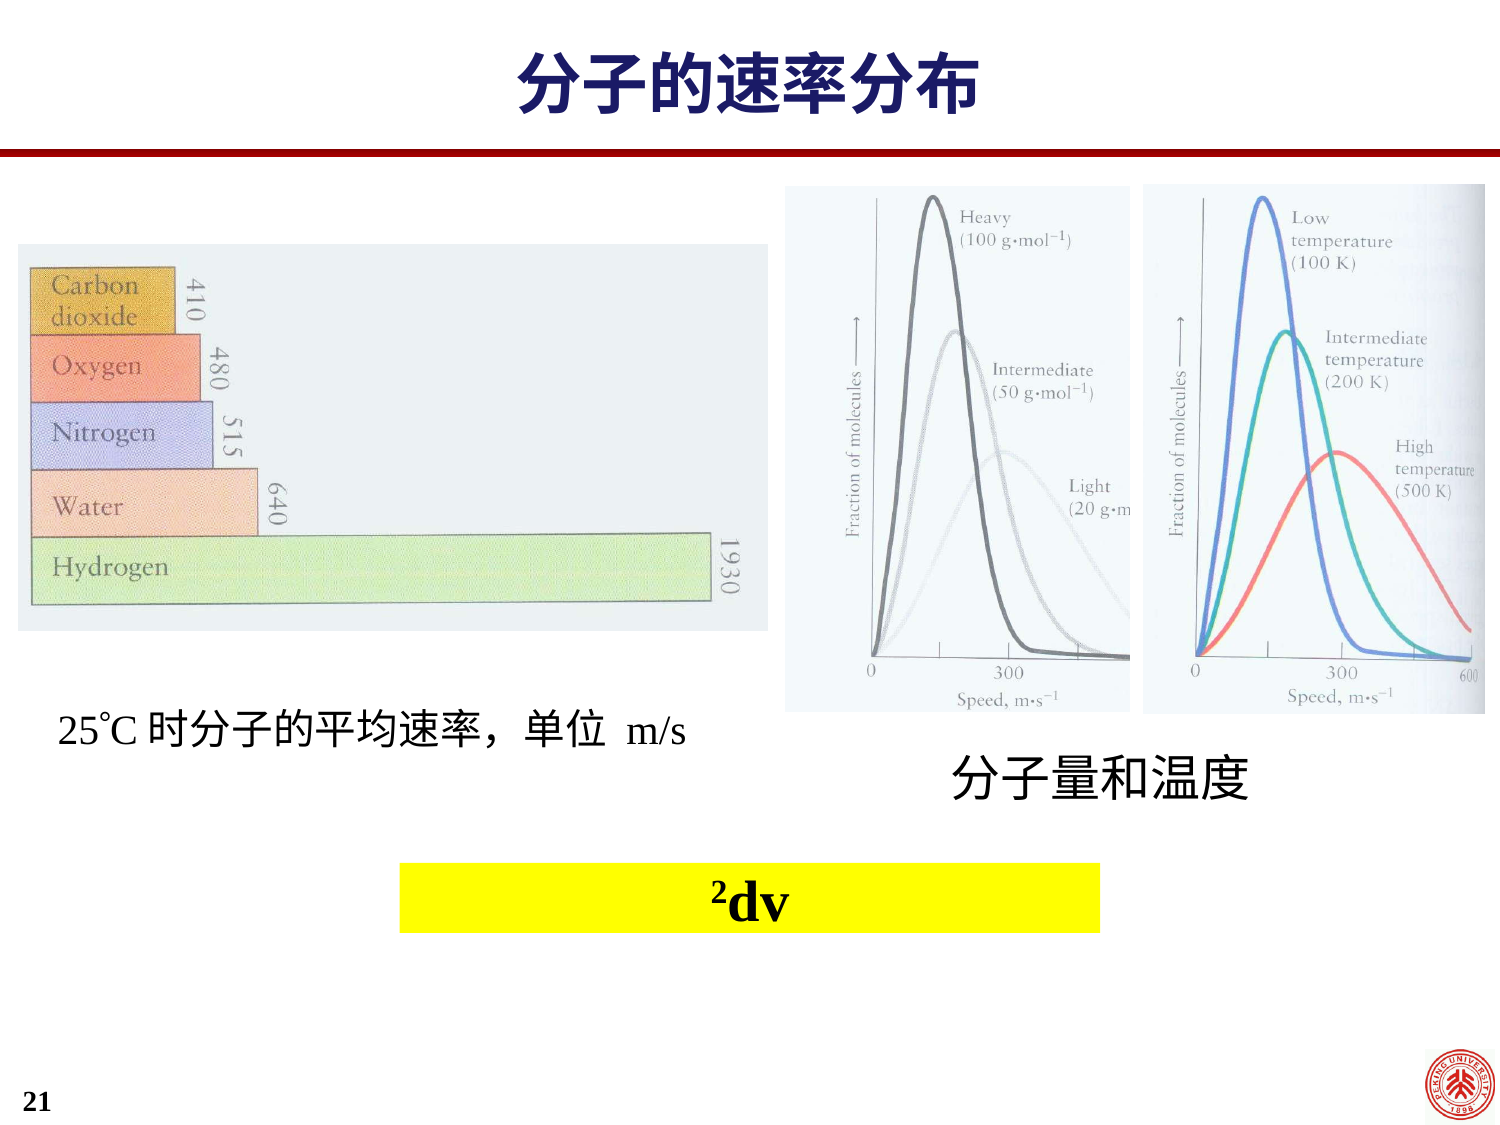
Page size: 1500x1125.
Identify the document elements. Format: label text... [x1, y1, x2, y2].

footer 21 [0, 1074, 76, 1113]
text_box 分子量和温度 [935, 739, 1266, 815]
text_box [0, 149, 1500, 157]
picture [1143, 184, 1486, 714]
picture [17, 243, 768, 631]
text_box 25C时分子的平均速率，单位 m/s [36, 670, 708, 761]
text_box 分子的速率分布 [230, 19, 1267, 145]
picture [785, 186, 1130, 712]
picture [1425, 1049, 1495, 1125]
